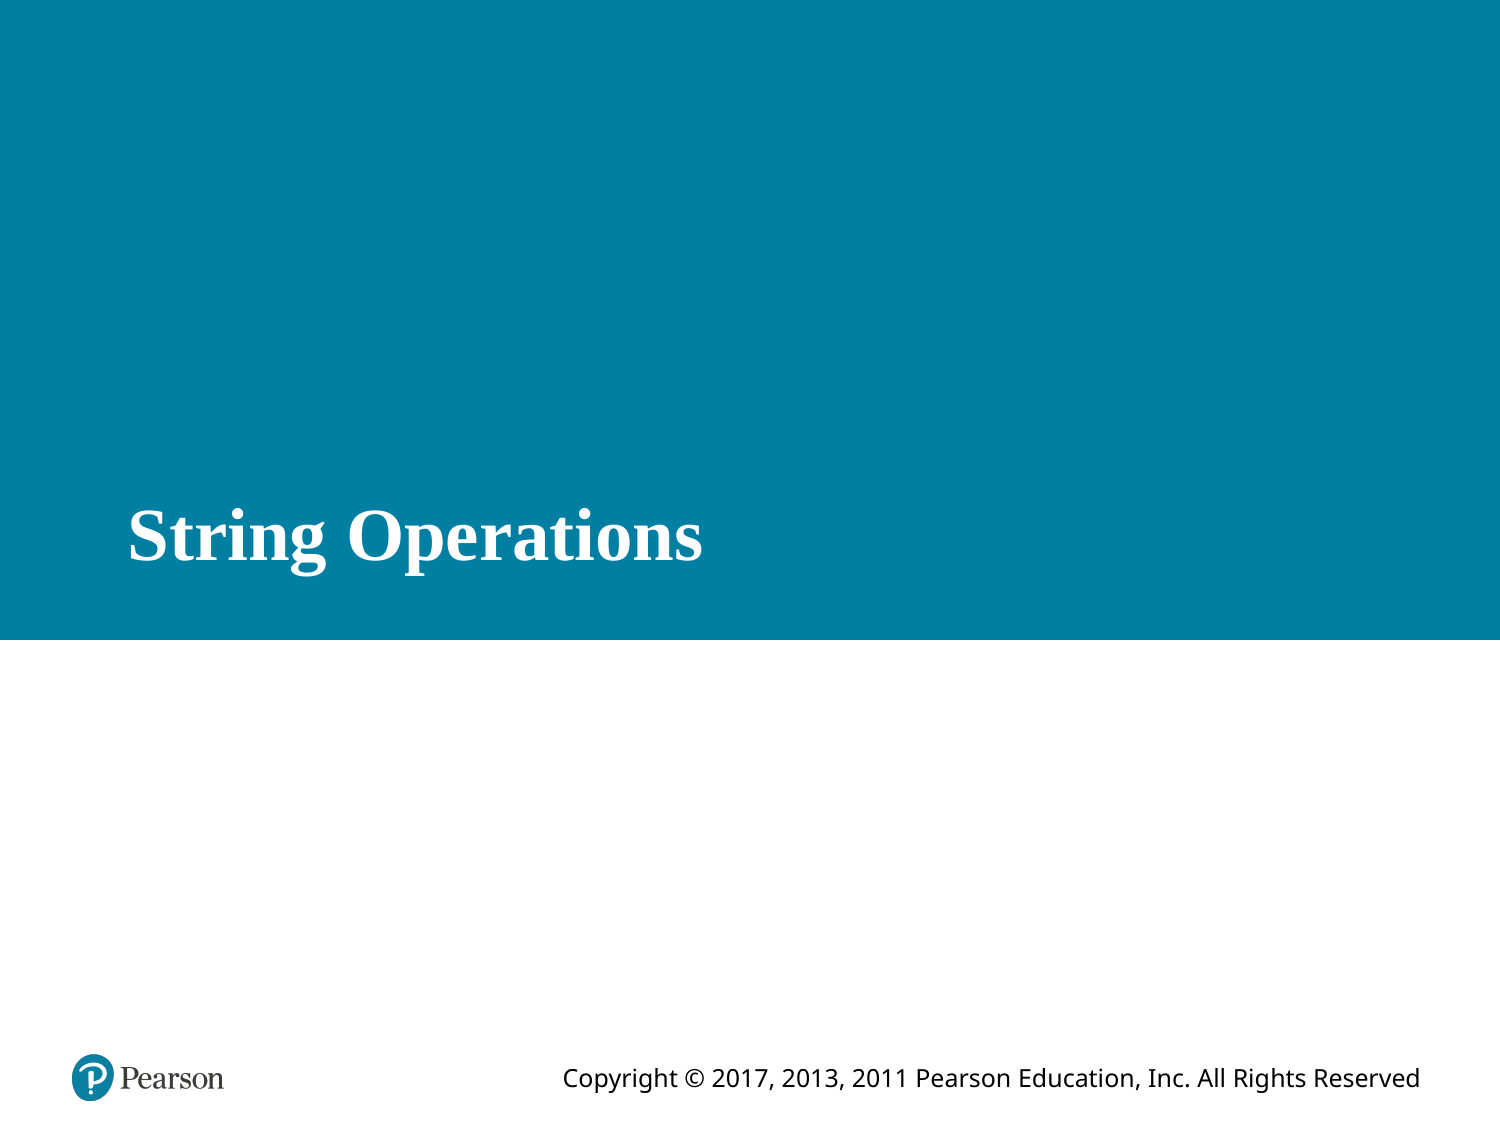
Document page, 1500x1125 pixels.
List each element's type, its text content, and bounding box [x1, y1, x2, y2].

picture [80, 1063, 106, 1088]
picture [98, 1054, 224, 1101]
picture [72, 1087, 83, 1101]
title String Operations [112, 125, 1388, 591]
picture [72, 1054, 88, 1070]
